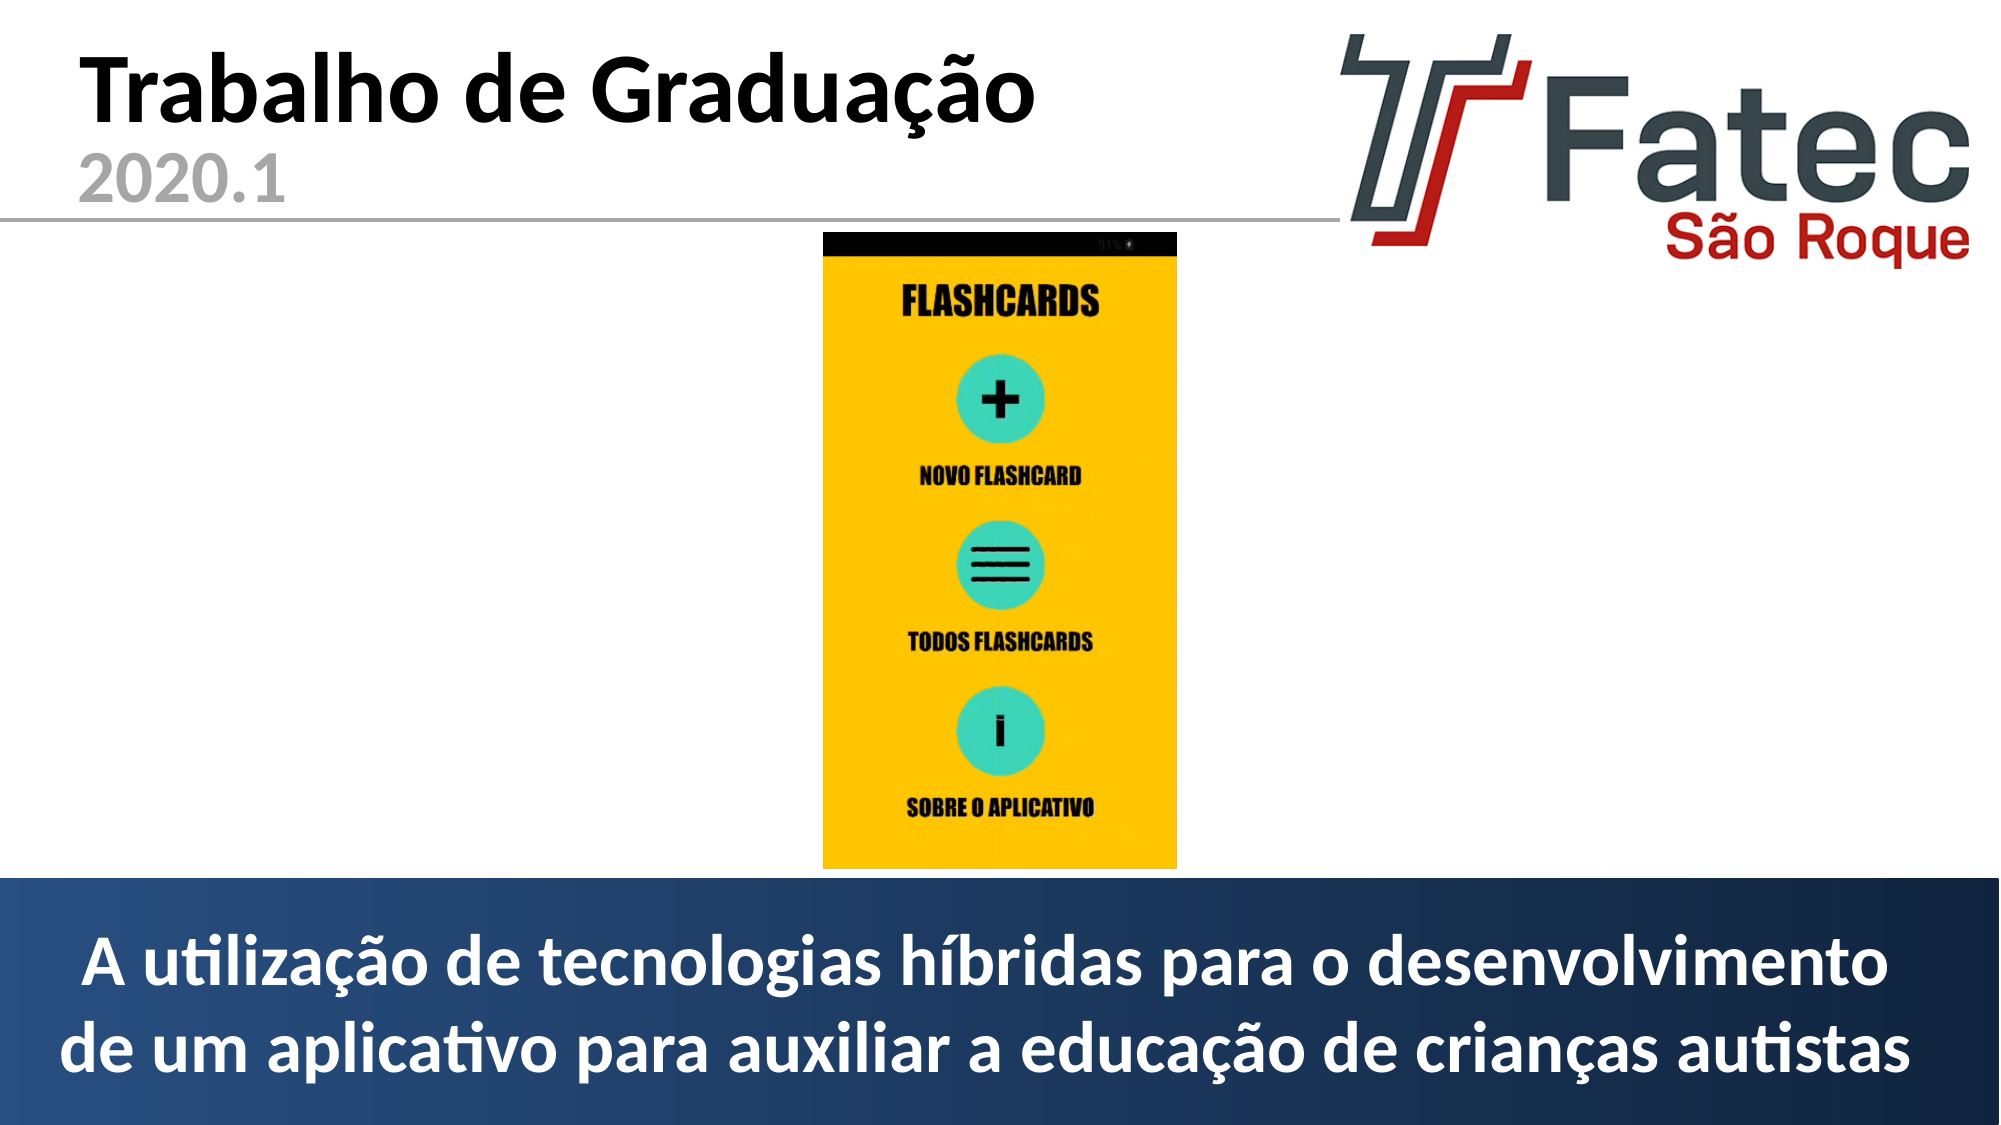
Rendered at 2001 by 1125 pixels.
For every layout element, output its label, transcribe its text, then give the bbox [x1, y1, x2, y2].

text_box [822, 231, 1178, 870]
text_box A utilização de tecnologias híbridas para o desenvolvimento de um aplicativo para auxiliar a educação de crianças autistas [43, 905, 1931, 1095]
picture [1339, 34, 1969, 270]
text_box [0, 877, 2000, 1125]
text_box Trabalho de Graduação [64, 30, 1053, 150]
text_box 2020.1 [62, 105, 303, 219]
